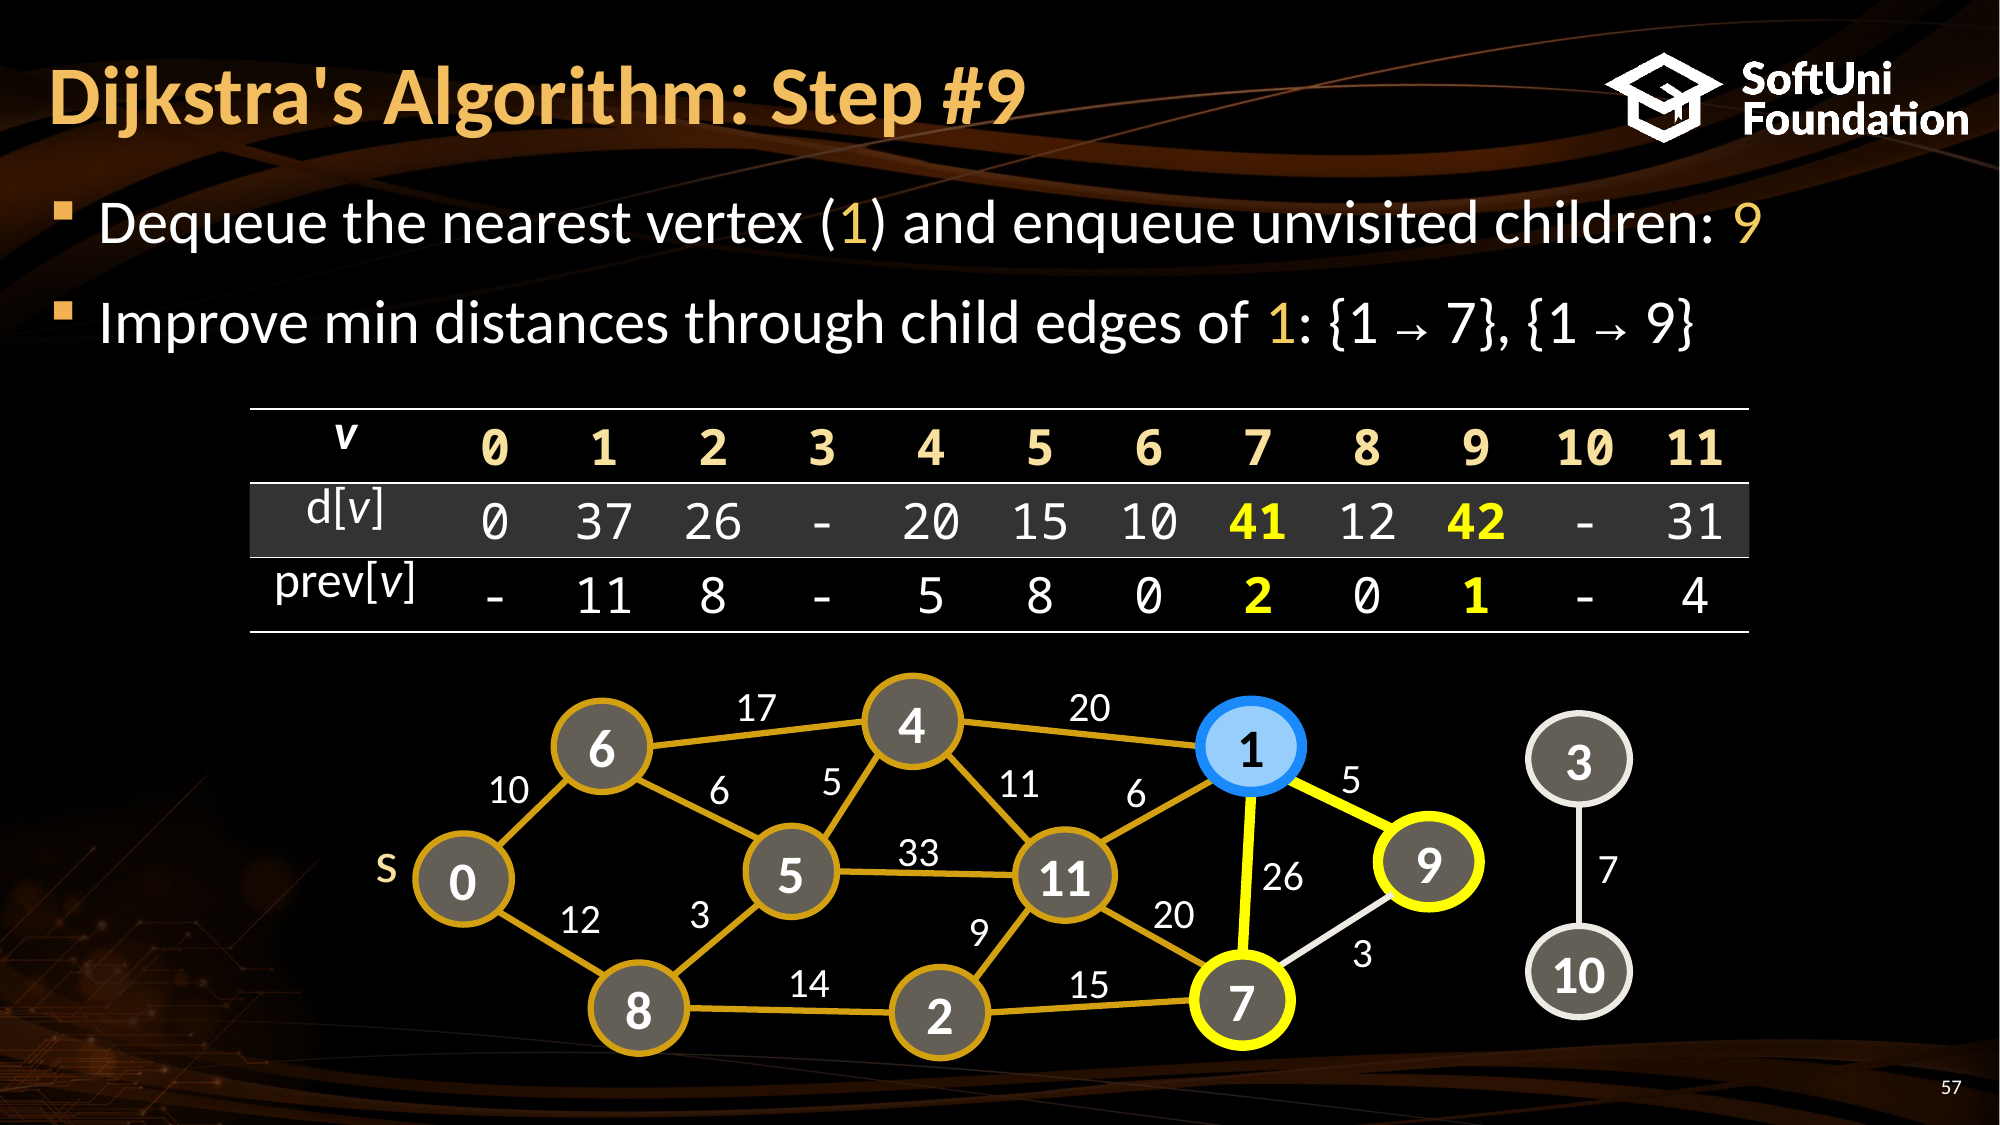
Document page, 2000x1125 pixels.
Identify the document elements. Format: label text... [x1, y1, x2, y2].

table_header 0 [441, 410, 550, 482]
list Dequeue the nearest vertex (1) and enqueue unvisited children: 9 Improve min distances through child edges of 1: {1 → 7}, {1 → 9} [31, 174, 1968, 1089]
table_header 3 [768, 410, 877, 482]
table_header 6 [1095, 410, 1204, 482]
table_header v [250, 410, 441, 482]
table_cell 0 [1095, 558, 1204, 631]
table_header 4 [877, 410, 986, 482]
table_cell 26 [659, 484, 768, 557]
table_cell - [768, 484, 877, 557]
table_cell prev[v] [250, 558, 441, 631]
table_header 10 [1531, 410, 1640, 482]
table_cell 31 [1640, 484, 1749, 557]
table_header 1 [550, 410, 659, 482]
table_cell 42 [1422, 484, 1531, 557]
table_cell - [768, 558, 877, 631]
table_cell 8 [659, 558, 768, 631]
table_cell 5 [877, 558, 986, 631]
slide_number 57 [1897, 1089, 1968, 1103]
table_cell 2 [1204, 558, 1313, 631]
table_cell 41 [1204, 484, 1313, 557]
table_cell - [1531, 558, 1640, 631]
table_cell 12 [1313, 484, 1422, 557]
table_cell d[v] [250, 484, 441, 557]
table_cell - [441, 558, 550, 631]
table_cell 1 [1422, 558, 1531, 631]
title Dijkstra's Algorithm: Step #9 [30, 6, 1602, 189]
table_header 9 [1422, 410, 1531, 482]
table_cell 0 [441, 484, 550, 557]
table_header 7 [1204, 410, 1313, 482]
table_cell 15 [986, 484, 1095, 557]
table_header 11 [1640, 410, 1749, 482]
table_cell 11 [550, 558, 659, 631]
table_header 8 [1313, 410, 1422, 482]
table_cell 8 [986, 558, 1095, 631]
table_header 5 [986, 410, 1095, 482]
table_cell 37 [550, 484, 659, 557]
table_cell - [1531, 484, 1640, 557]
table_header 2 [659, 410, 768, 482]
table_cell 20 [877, 484, 986, 557]
table_cell 0 [1313, 558, 1422, 631]
table_cell 10 [1095, 484, 1204, 557]
picture [0, 0, 2000, 1125]
table_cell 4 [1640, 558, 1749, 631]
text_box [360, 671, 1634, 1059]
